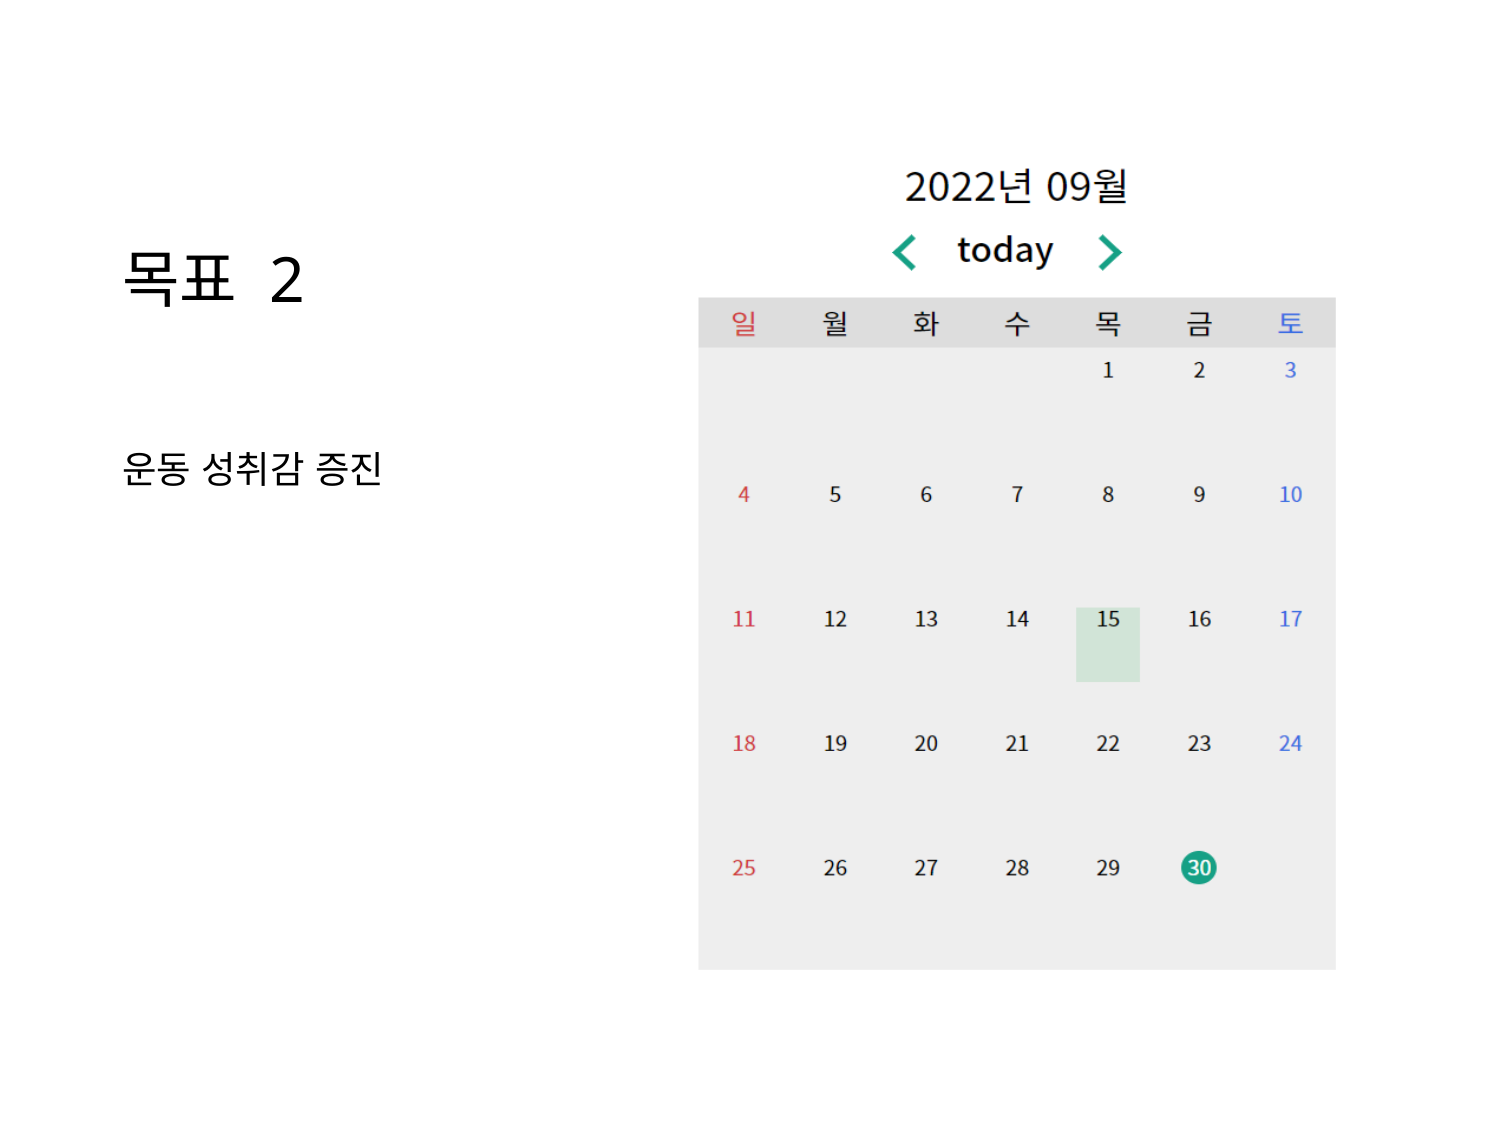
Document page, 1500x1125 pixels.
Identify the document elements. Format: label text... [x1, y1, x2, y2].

picture [675, 157, 1356, 992]
text_box 목표 2 [107, 232, 350, 323]
text_box 운동 성취감 증진 [107, 424, 486, 499]
